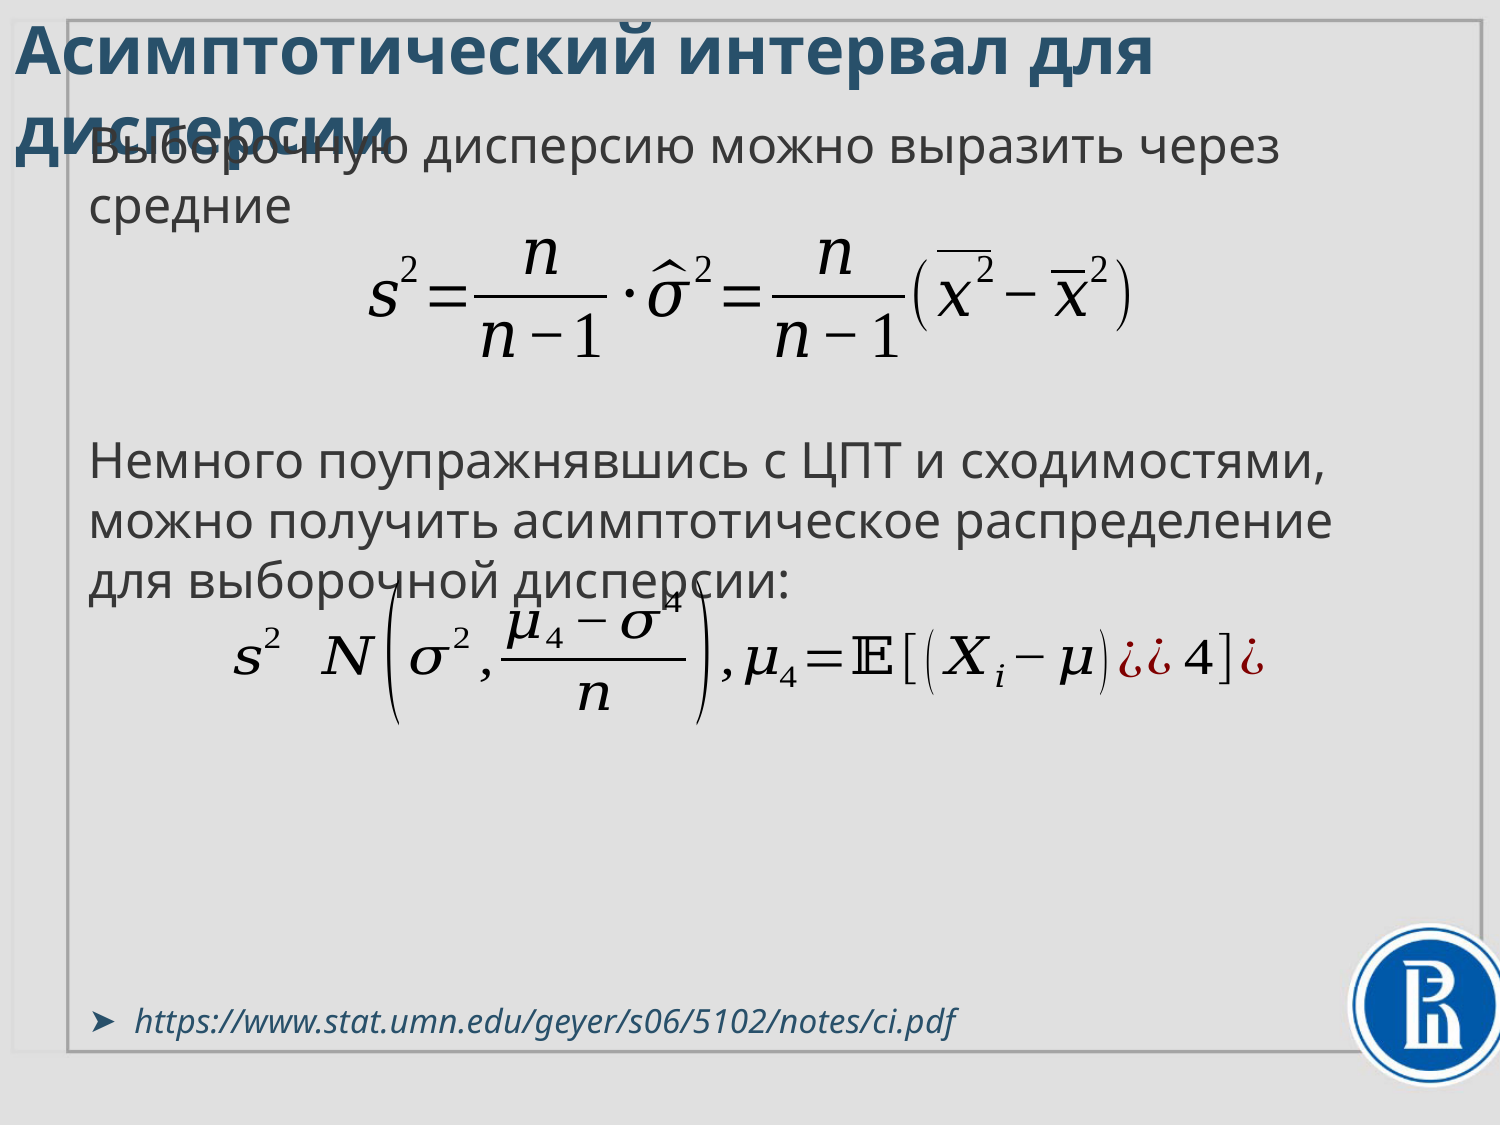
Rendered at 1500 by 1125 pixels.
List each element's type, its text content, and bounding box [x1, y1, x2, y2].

text_box Выборочную дисперсию можно выразить через средние Немного поупражнявшись с ЦПТ и сходимостями, можно получить асимптотическое распределение для выборочной дисперсии: [88, 113, 1365, 999]
picture [0, 102, 1500, 1125]
title Асимптотический интервал для дисперсии [0, 0, 1500, 102]
text_box https://www.stat.umn.edu/geyer/s06/5102/notes/ci.pdf [88, 999, 1384, 1040]
